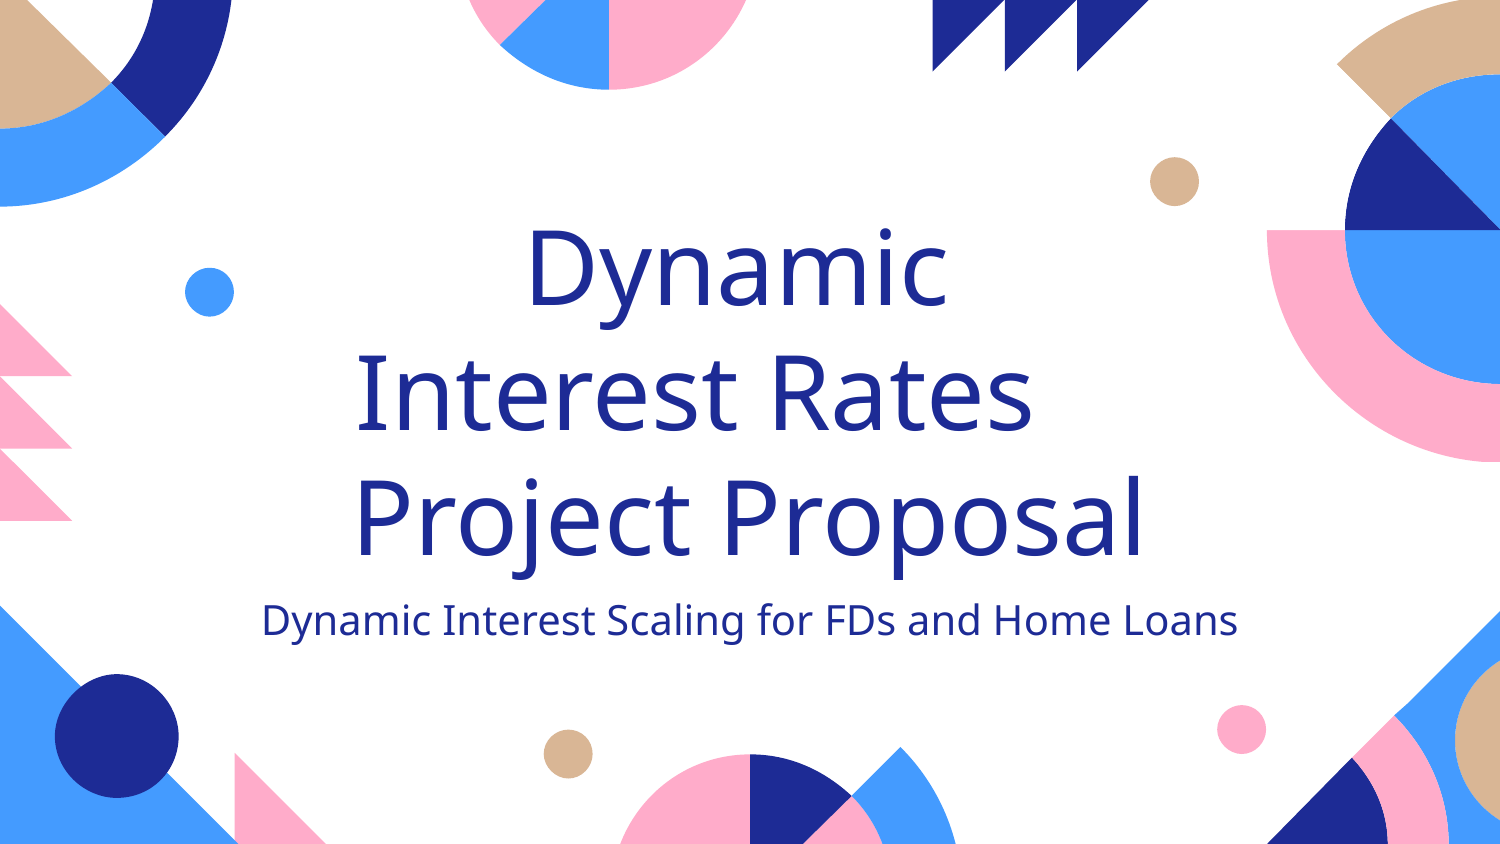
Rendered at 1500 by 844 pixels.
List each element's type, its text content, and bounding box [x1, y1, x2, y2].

subtitle Dynamic Interest Scaling for FDs and Home Loans [233, 579, 1267, 658]
title Dynamic Interest Rates Project Proposal [233, 194, 1267, 579]
